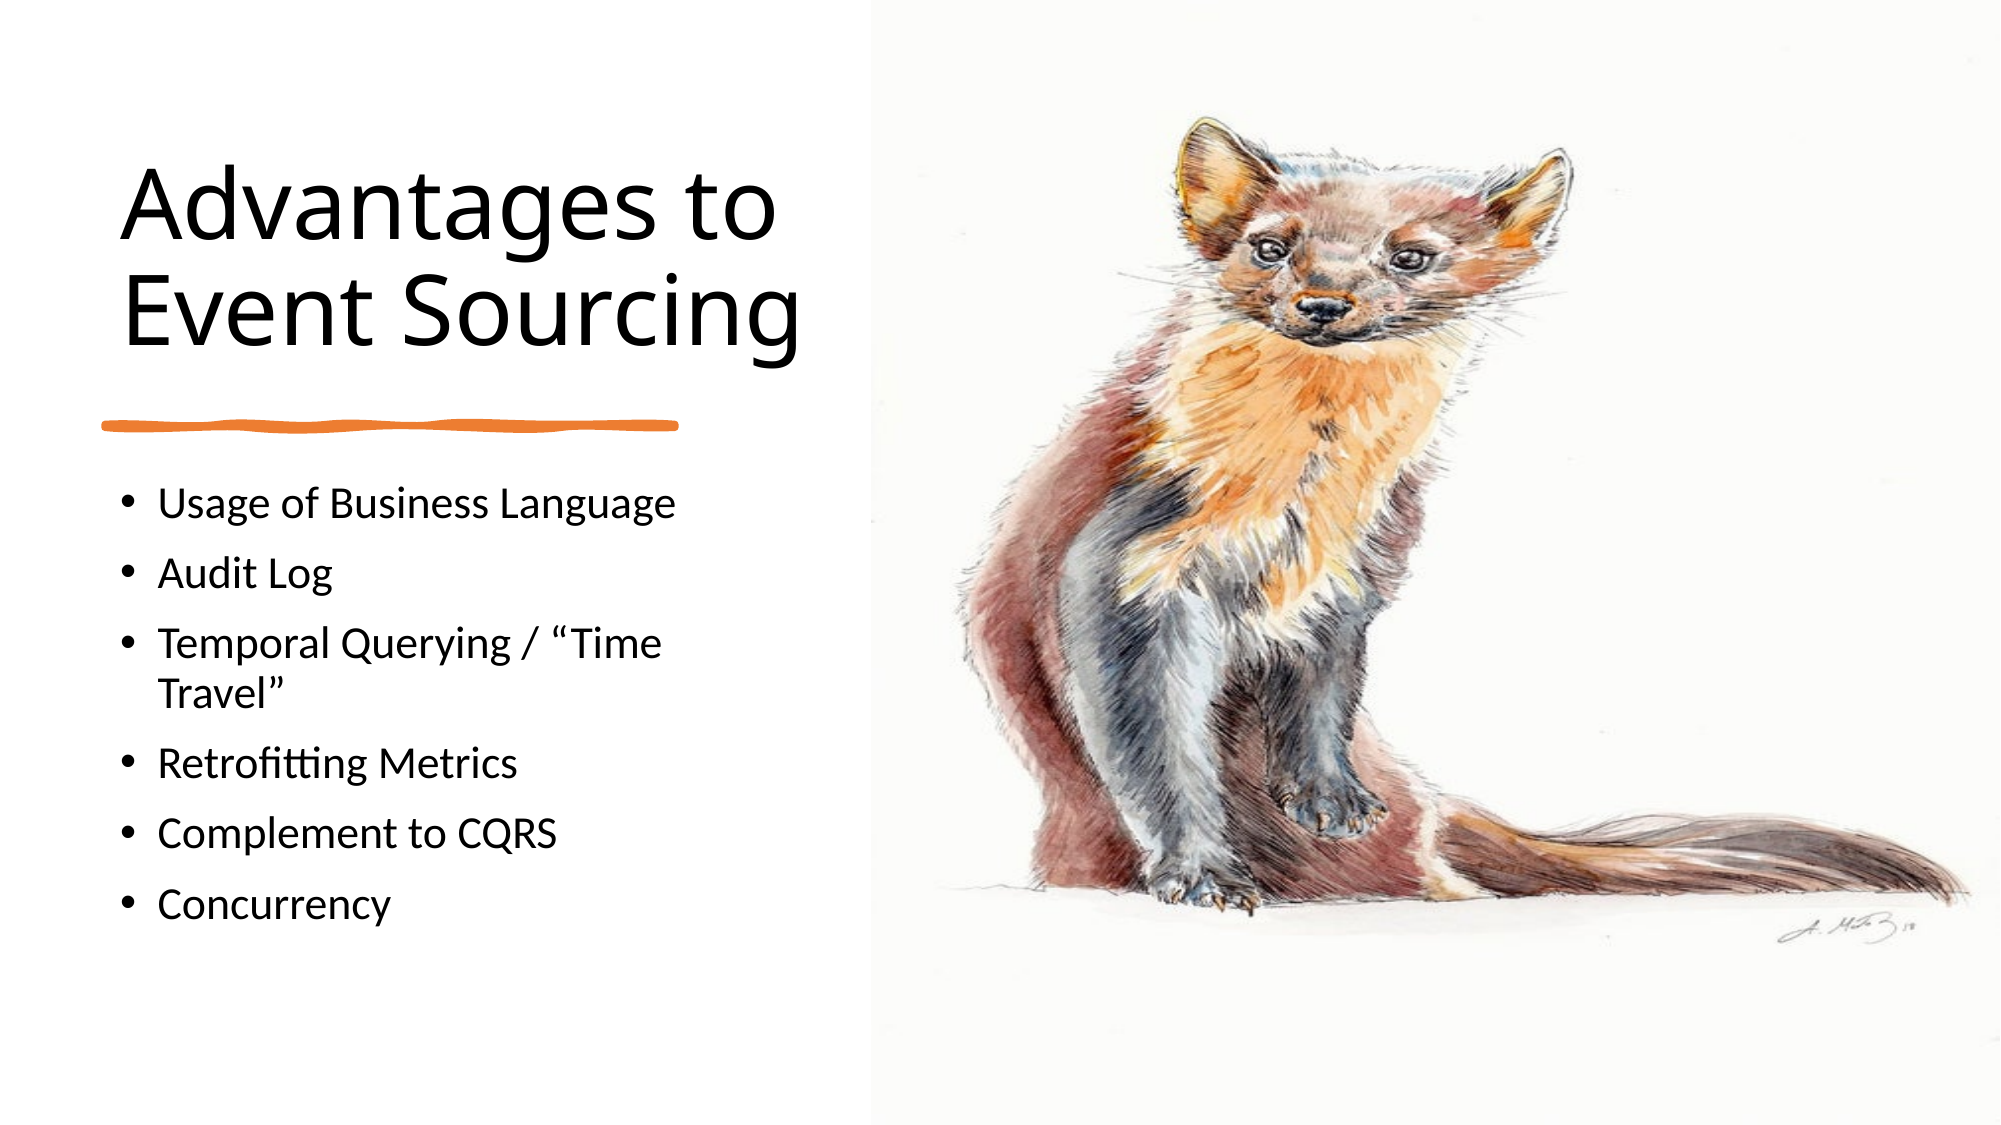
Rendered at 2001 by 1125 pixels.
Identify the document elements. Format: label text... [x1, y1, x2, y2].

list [871, 0, 2000, 1125]
list Usage of Business Language Audit Log Temporal Querying / “Time Travel” Retrofitting Metrics Complement to CQRS Concurrency [105, 471, 802, 1016]
text_box [103, 421, 676, 431]
text_box [0, 0, 871, 1125]
title Advantages to Event Sourcing [105, 53, 822, 375]
